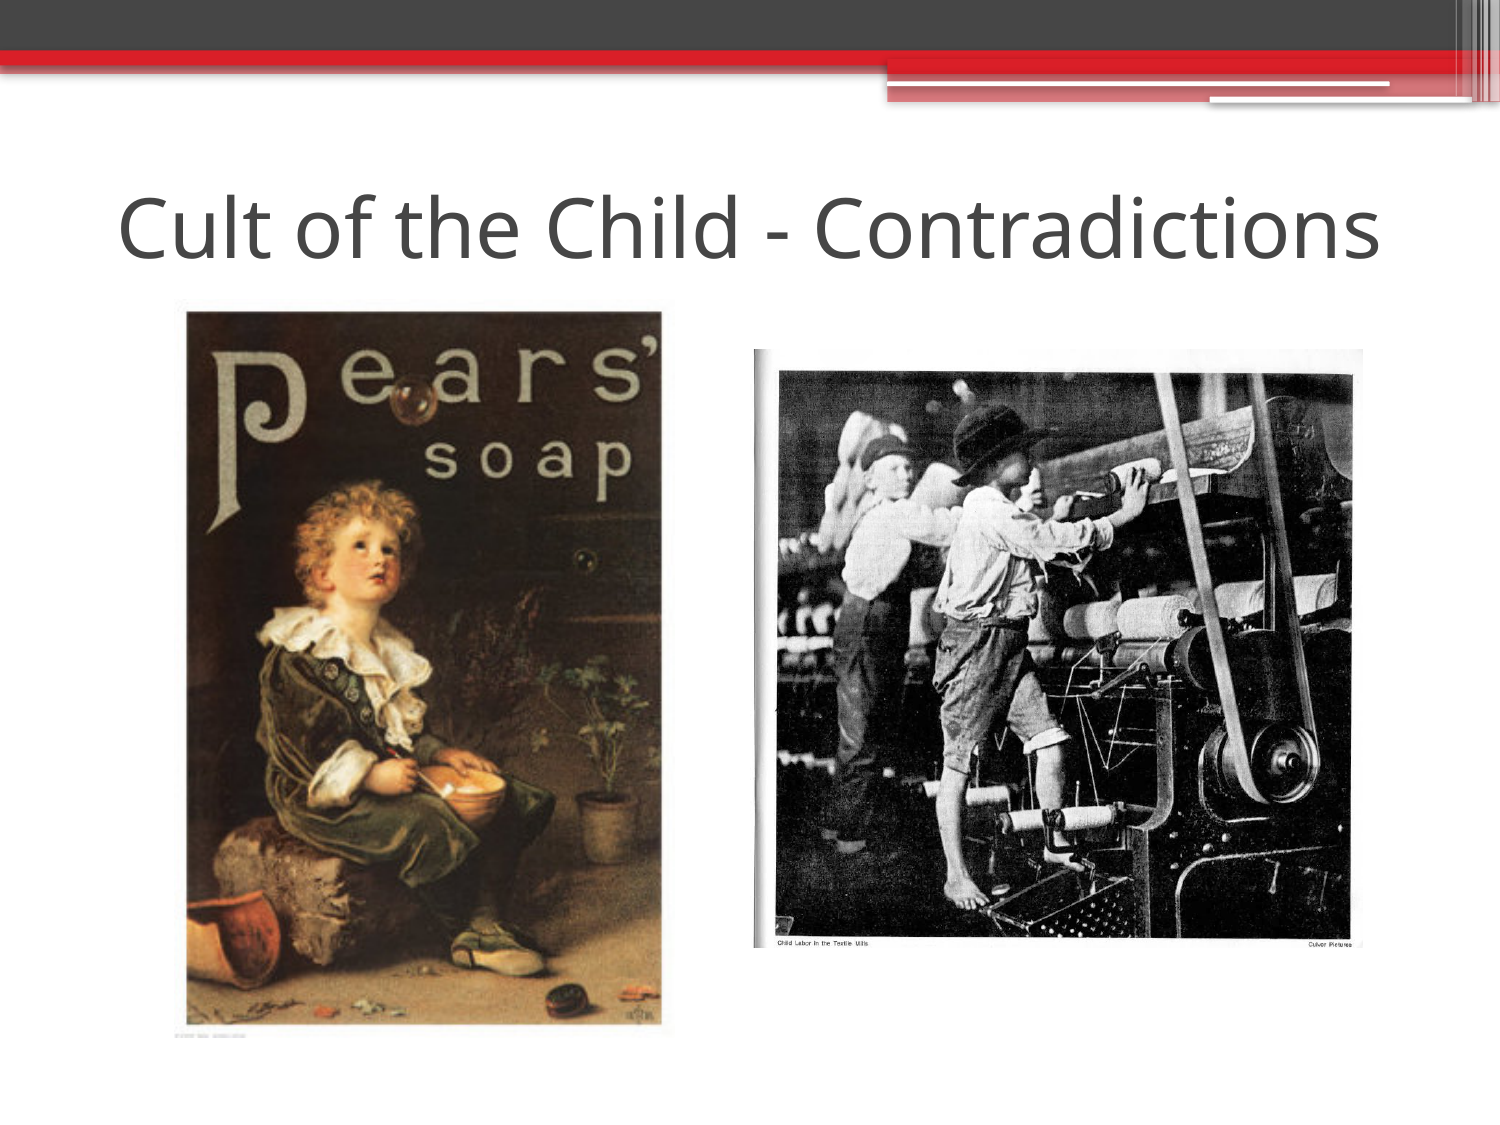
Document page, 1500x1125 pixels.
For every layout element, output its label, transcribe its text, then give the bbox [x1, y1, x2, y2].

title Cult of the Child - Contradictions [74, 137, 1426, 313]
picture [174, 299, 676, 1039]
picture [749, 349, 1363, 949]
